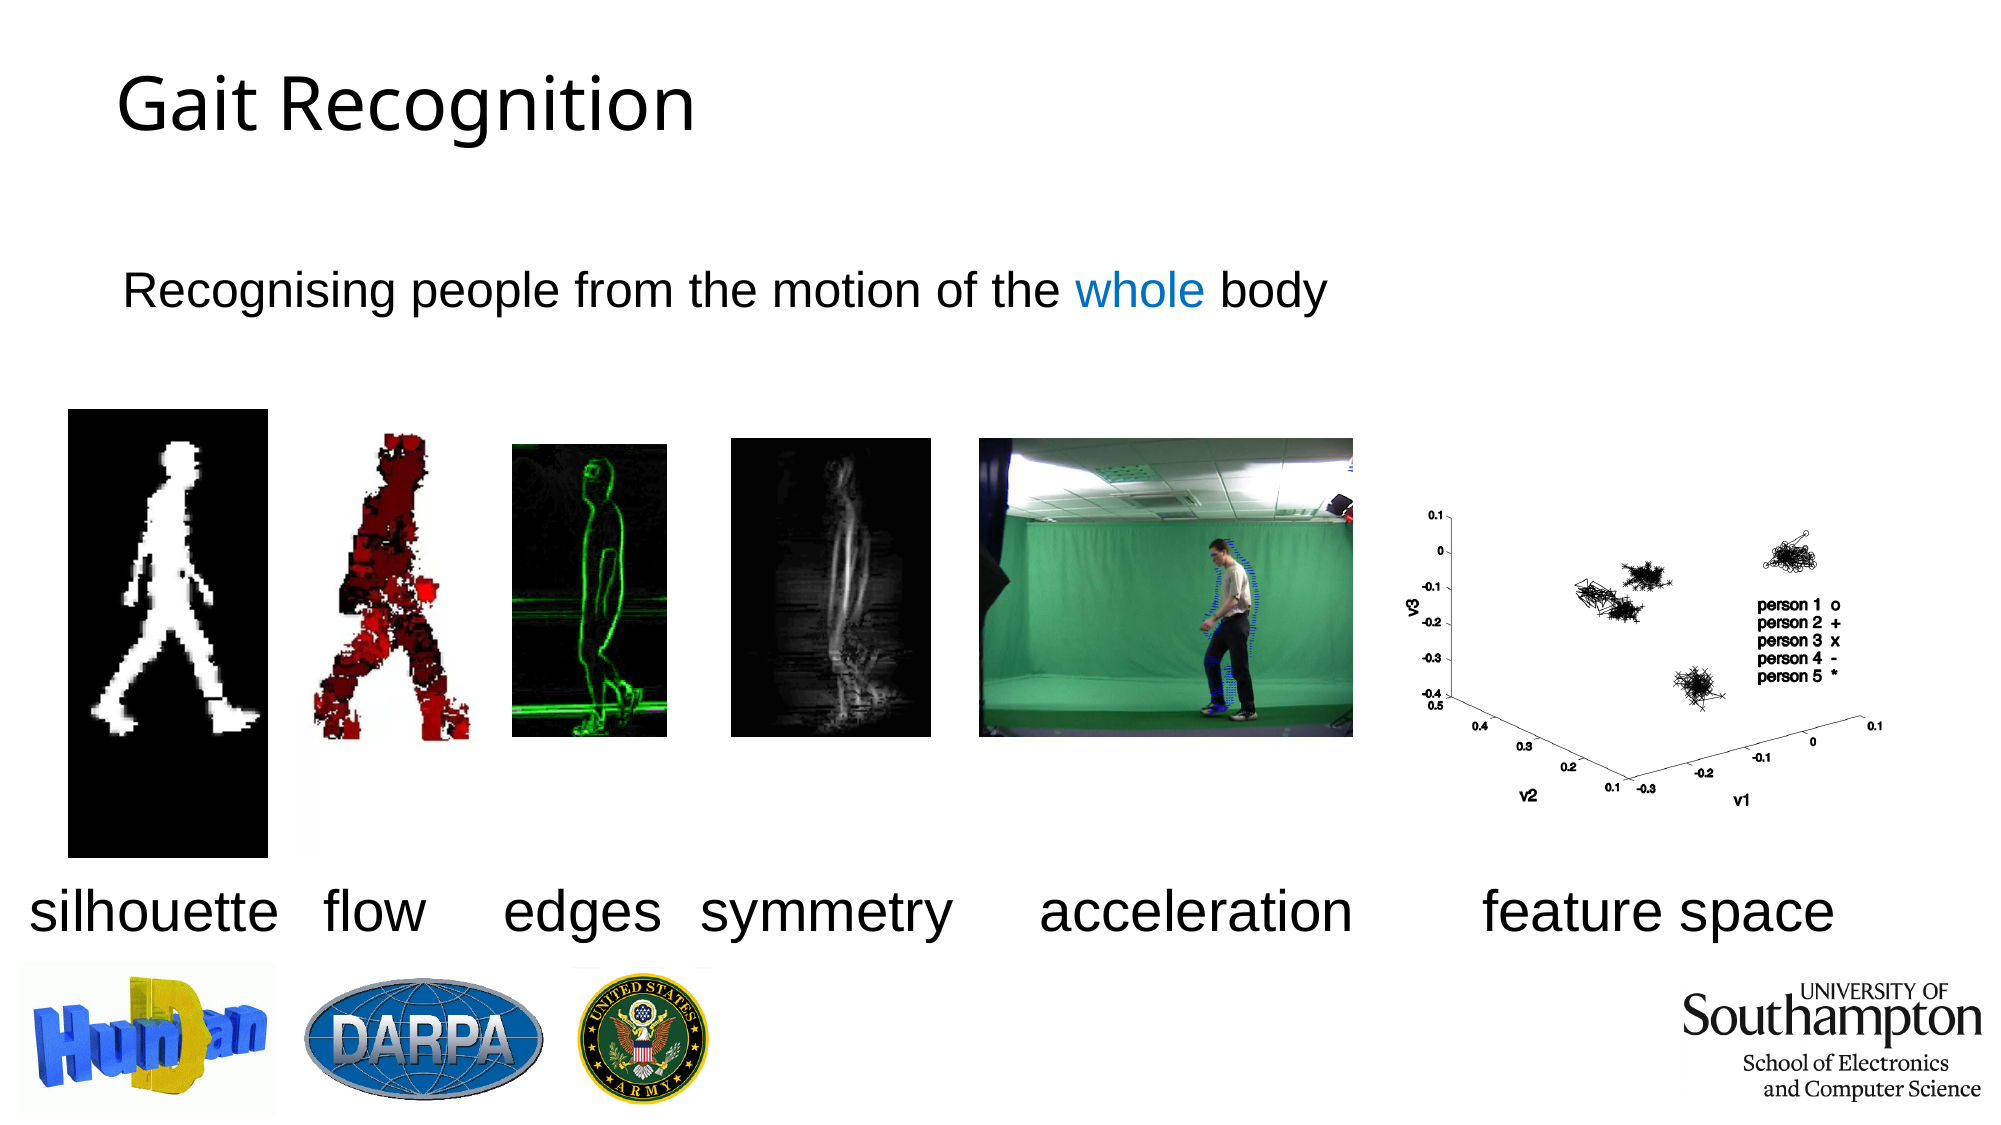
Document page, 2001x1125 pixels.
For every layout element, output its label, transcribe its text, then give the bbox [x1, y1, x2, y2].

text_box feature space [1467, 866, 1852, 951]
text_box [290, 408, 491, 859]
picture [18, 962, 275, 1115]
text_box acceleration [1024, 866, 1370, 951]
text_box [730, 437, 931, 738]
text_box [978, 437, 1354, 738]
text_box Recognising people from the motion of the whole body [107, 250, 1343, 325]
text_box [511, 443, 668, 738]
picture [1684, 983, 1982, 1102]
text_box symmetry [685, 866, 969, 951]
picture [1402, 433, 1886, 809]
text_box silhouette [14, 866, 295, 951]
text_box flow [308, 866, 442, 951]
picture [572, 967, 713, 1110]
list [67, 408, 268, 859]
title Gait Recognition [100, 0, 1451, 224]
picture [303, 977, 544, 1101]
text_box edges [488, 866, 678, 951]
